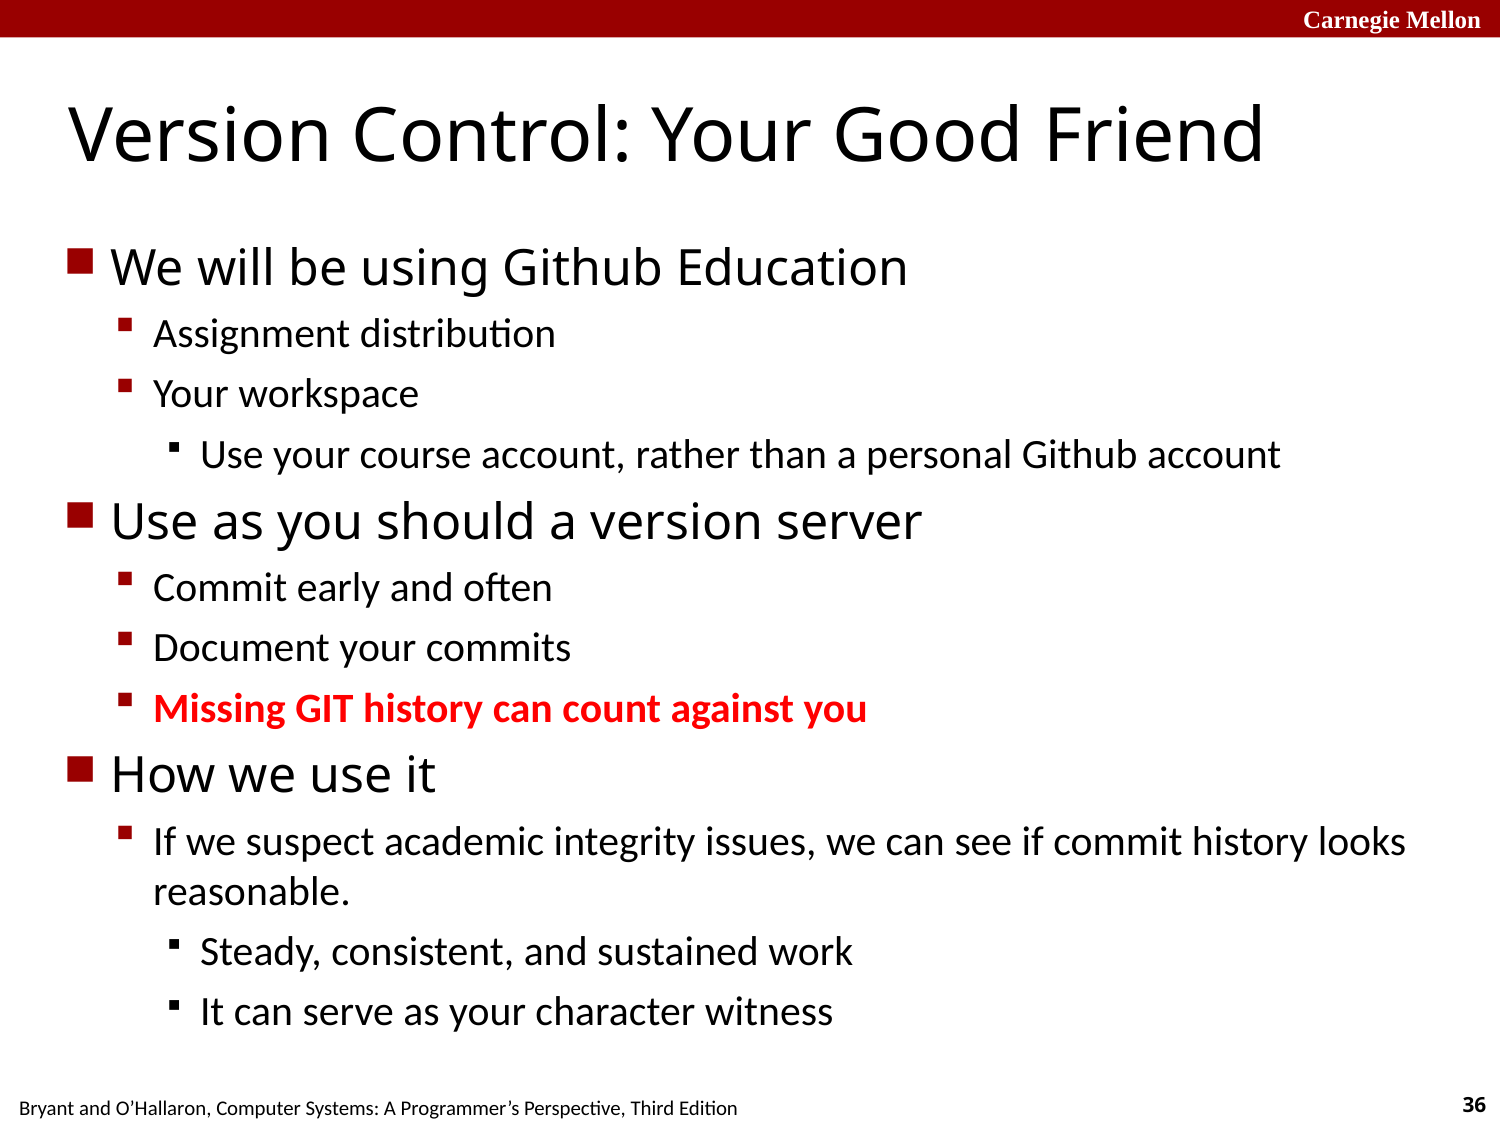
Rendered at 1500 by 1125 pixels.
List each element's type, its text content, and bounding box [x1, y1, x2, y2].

list We will be using Github Education Assignment distribution Your workspace Use your course account, rather than a personal Github account Use as you should a version server Commit early and often Document your commits Missing GIT history can count against you How we use it If we suspect academic integrity issues, we can see if commit history looks reasonable. Steady, consistent, and sustained work It can serve as your character witness [62, 228, 1438, 1122]
title Version Control: Your Good Friend [62, 41, 1438, 222]
